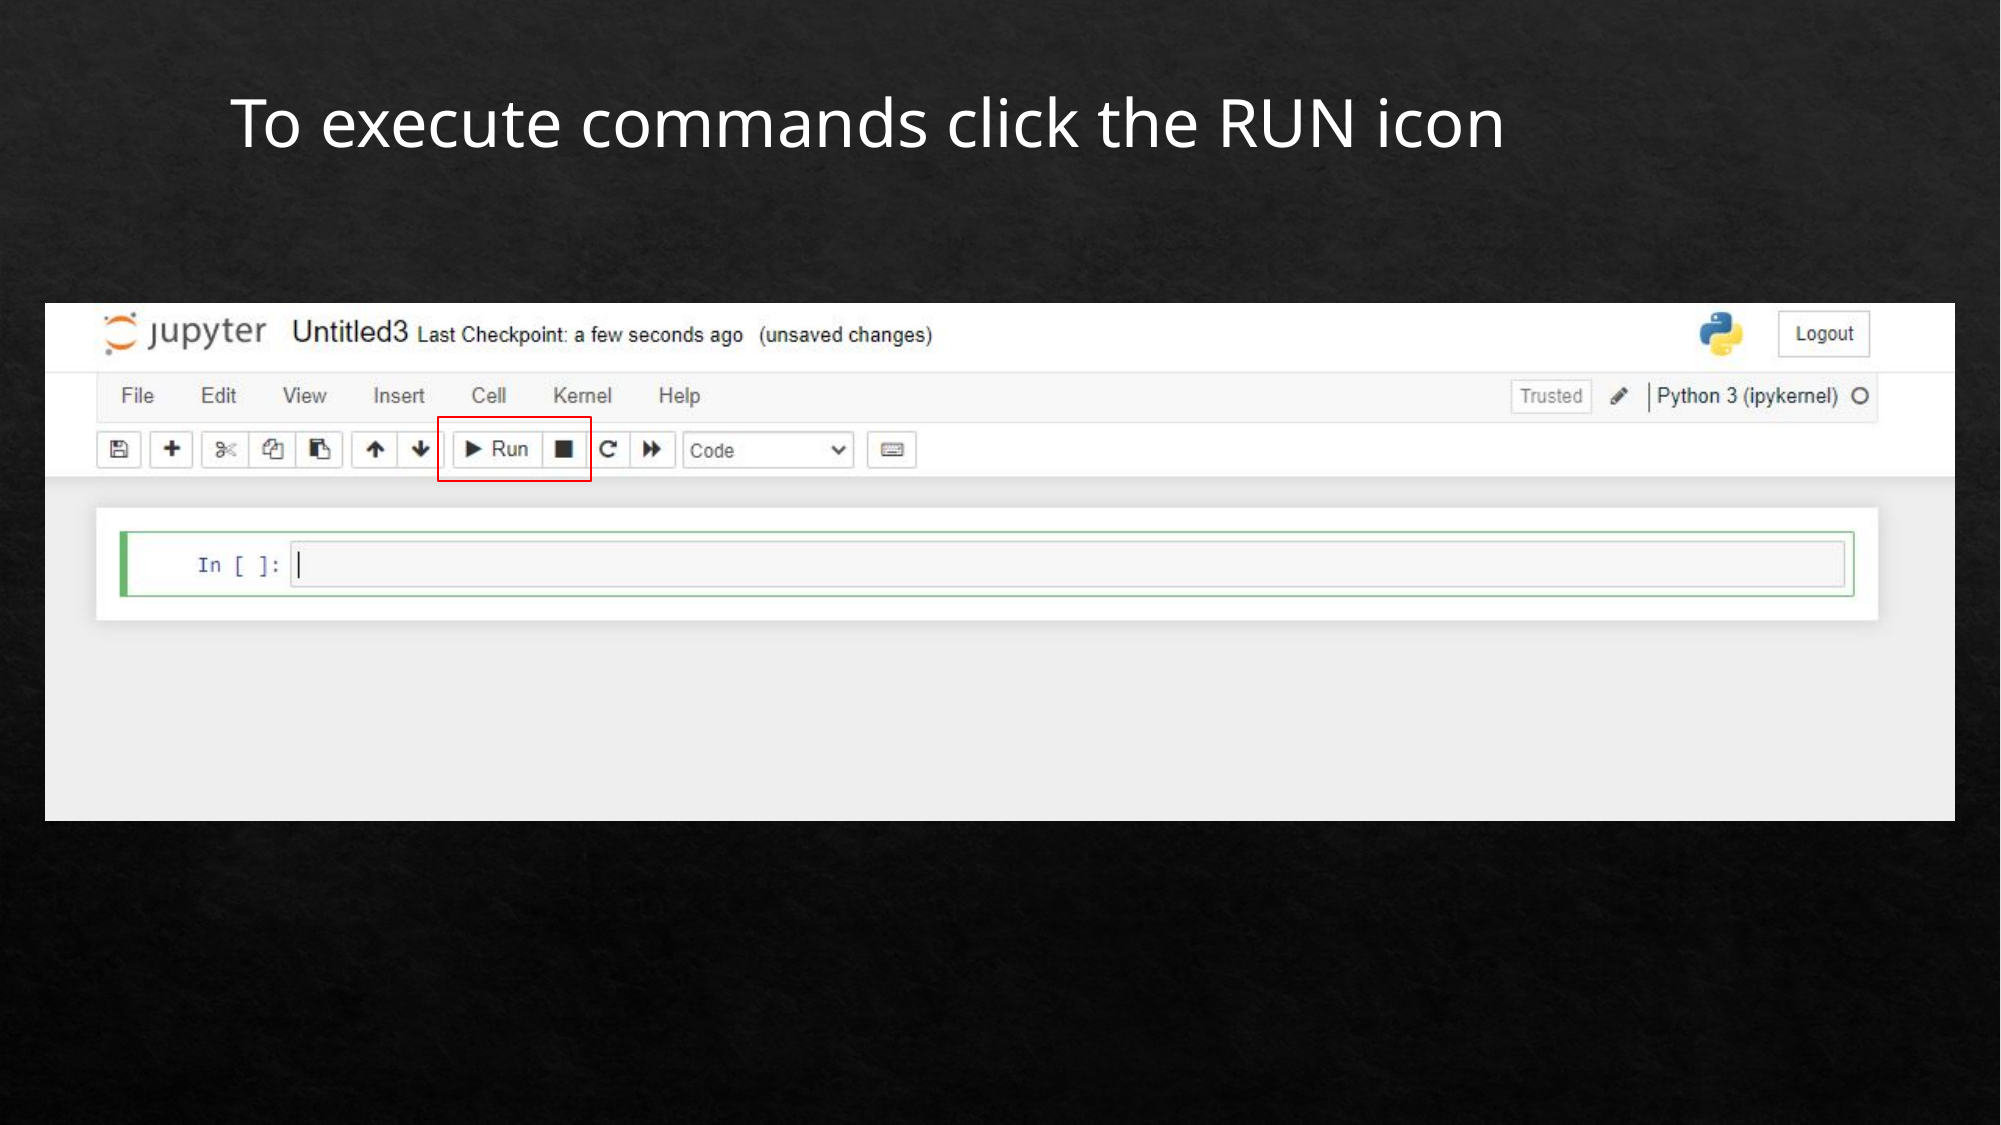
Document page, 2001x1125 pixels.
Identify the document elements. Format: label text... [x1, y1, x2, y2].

text_box To execute commands click the RUN icon [215, 73, 1523, 168]
picture [44, 303, 1955, 822]
